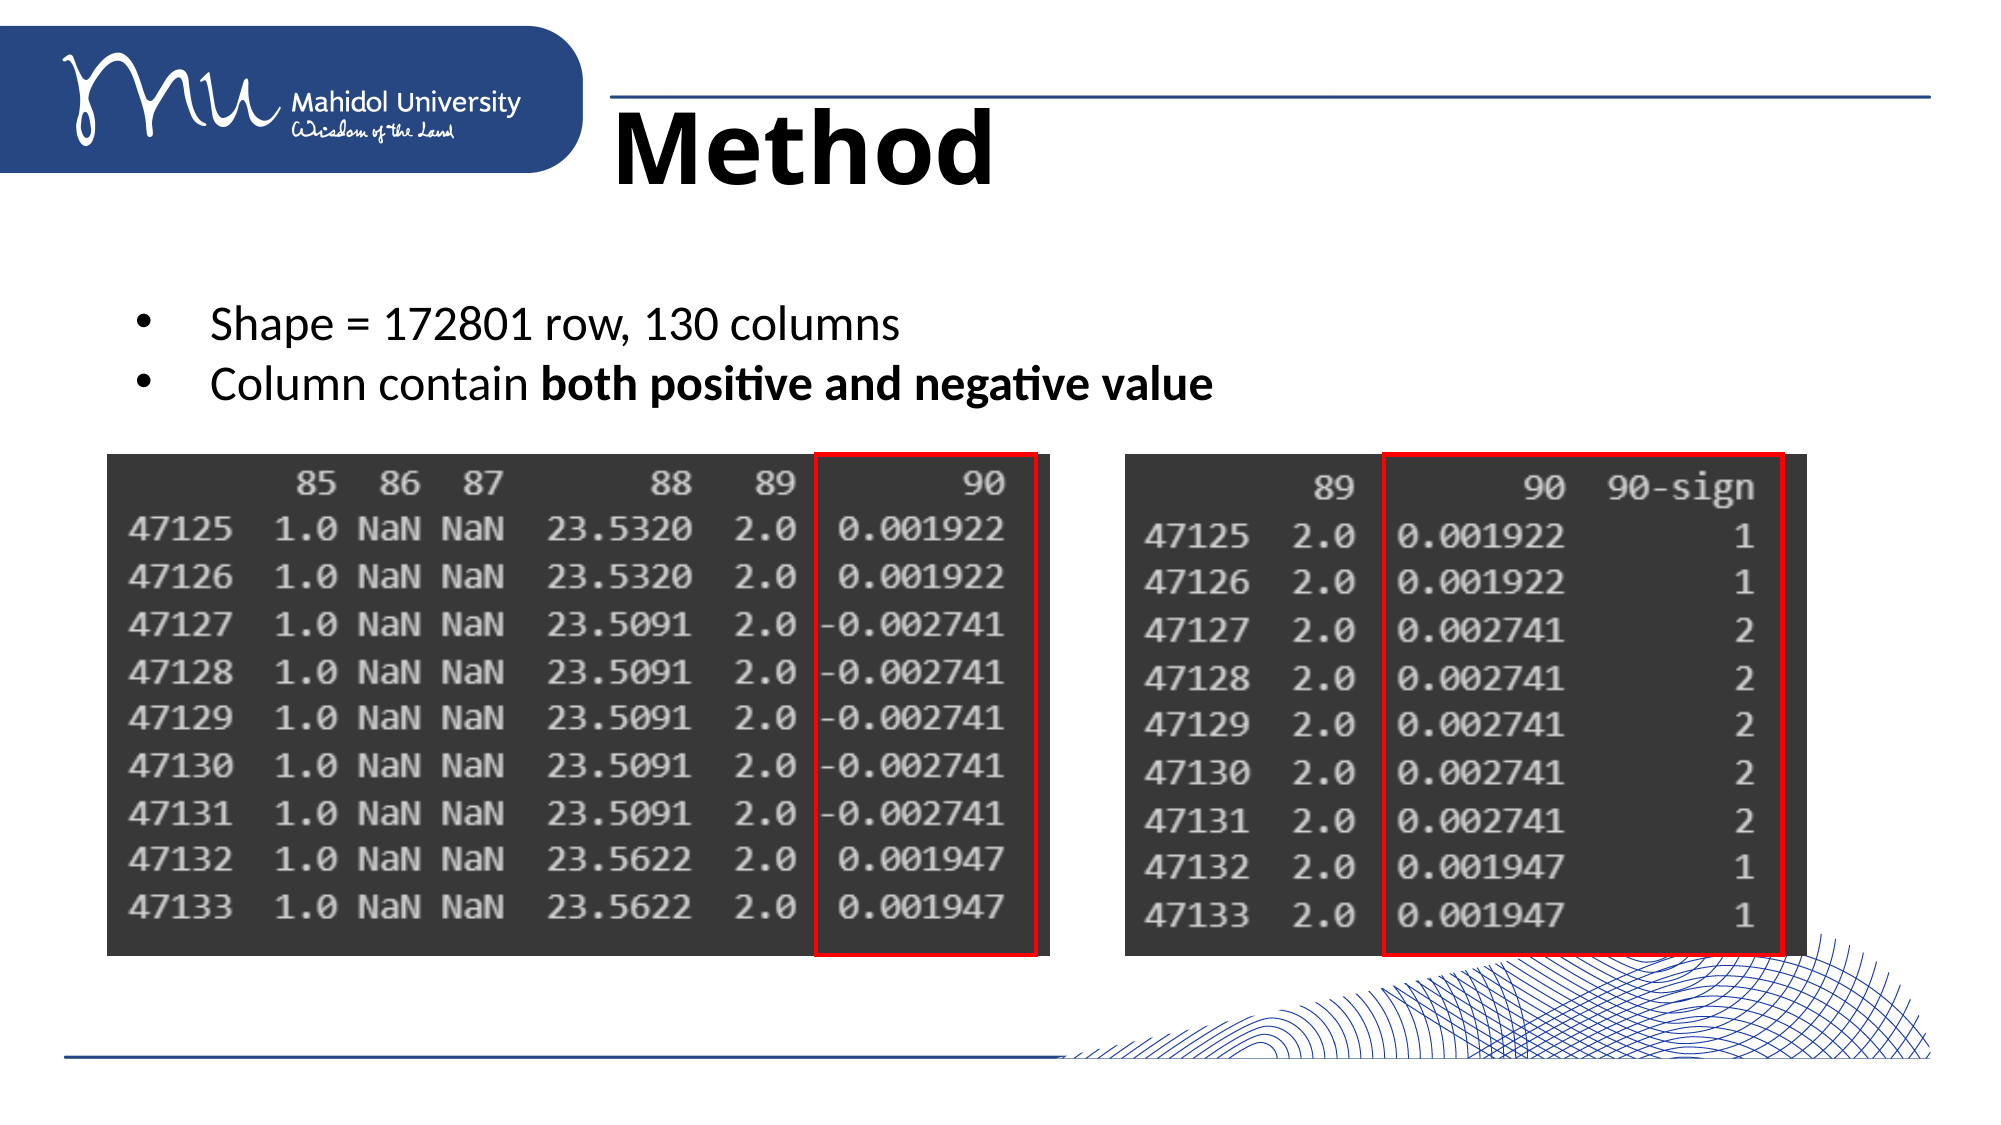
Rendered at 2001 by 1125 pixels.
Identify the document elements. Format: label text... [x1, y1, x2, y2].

title Method [595, 57, 1941, 248]
picture [0, 0, 2001, 1125]
text_box Shape = 172801 row, 130 columns Column contain both positive and negative value [120, 283, 1880, 418]
